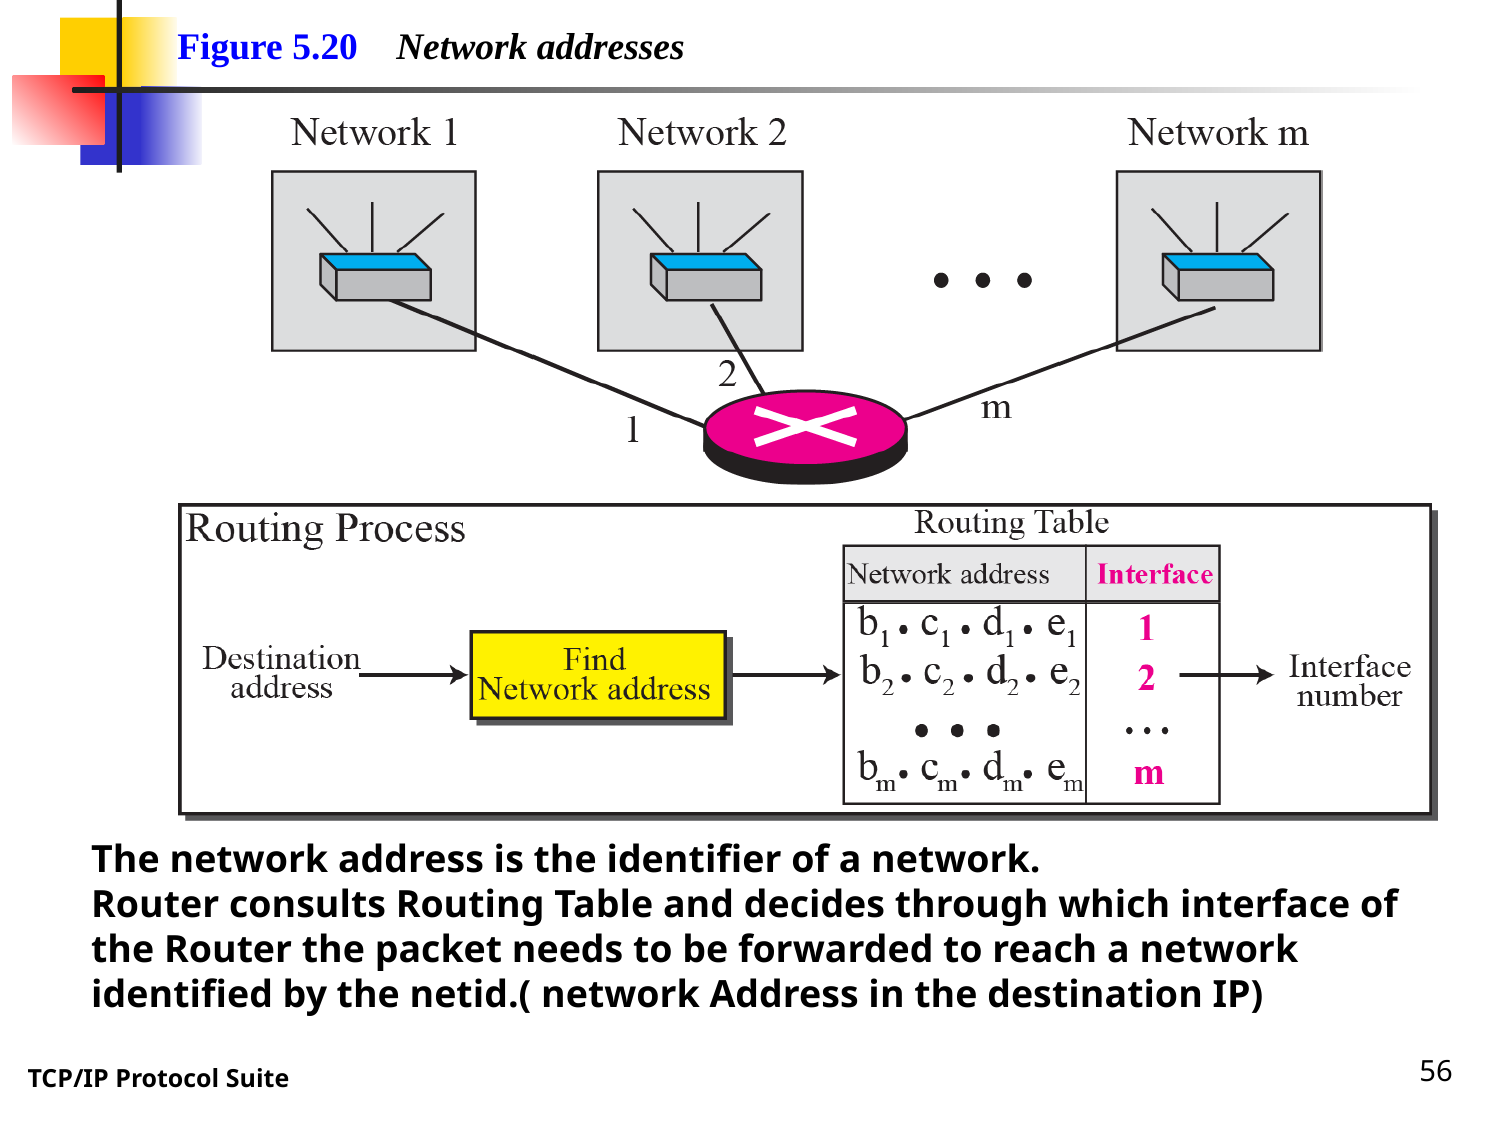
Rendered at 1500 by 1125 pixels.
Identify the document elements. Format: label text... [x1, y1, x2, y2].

text_box [116, 0, 122, 87]
text_box [141, 93, 202, 165]
text_box [80, 93, 116, 165]
slide_number 56 [1155, 1024, 1468, 1100]
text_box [178, 112, 1438, 821]
footer TCP/IP Protocol Suite [12, 1025, 488, 1100]
text_box [122, 17, 177, 86]
text_box [72, 87, 1423, 93]
text_box [122, 93, 141, 165]
text_box [12, 75, 105, 145]
text_box [116, 93, 122, 173]
text_box [60, 17, 116, 86]
text_box The network address is the identifier of a network. Router consults Routing Table and decides through which interface of the Router the packet needs to be forwarded to reach a network identified by the netid.( network Address in the destination IP) [76, 827, 1464, 1023]
text_box Figure 5.20 Network addresses [162, 14, 1100, 75]
